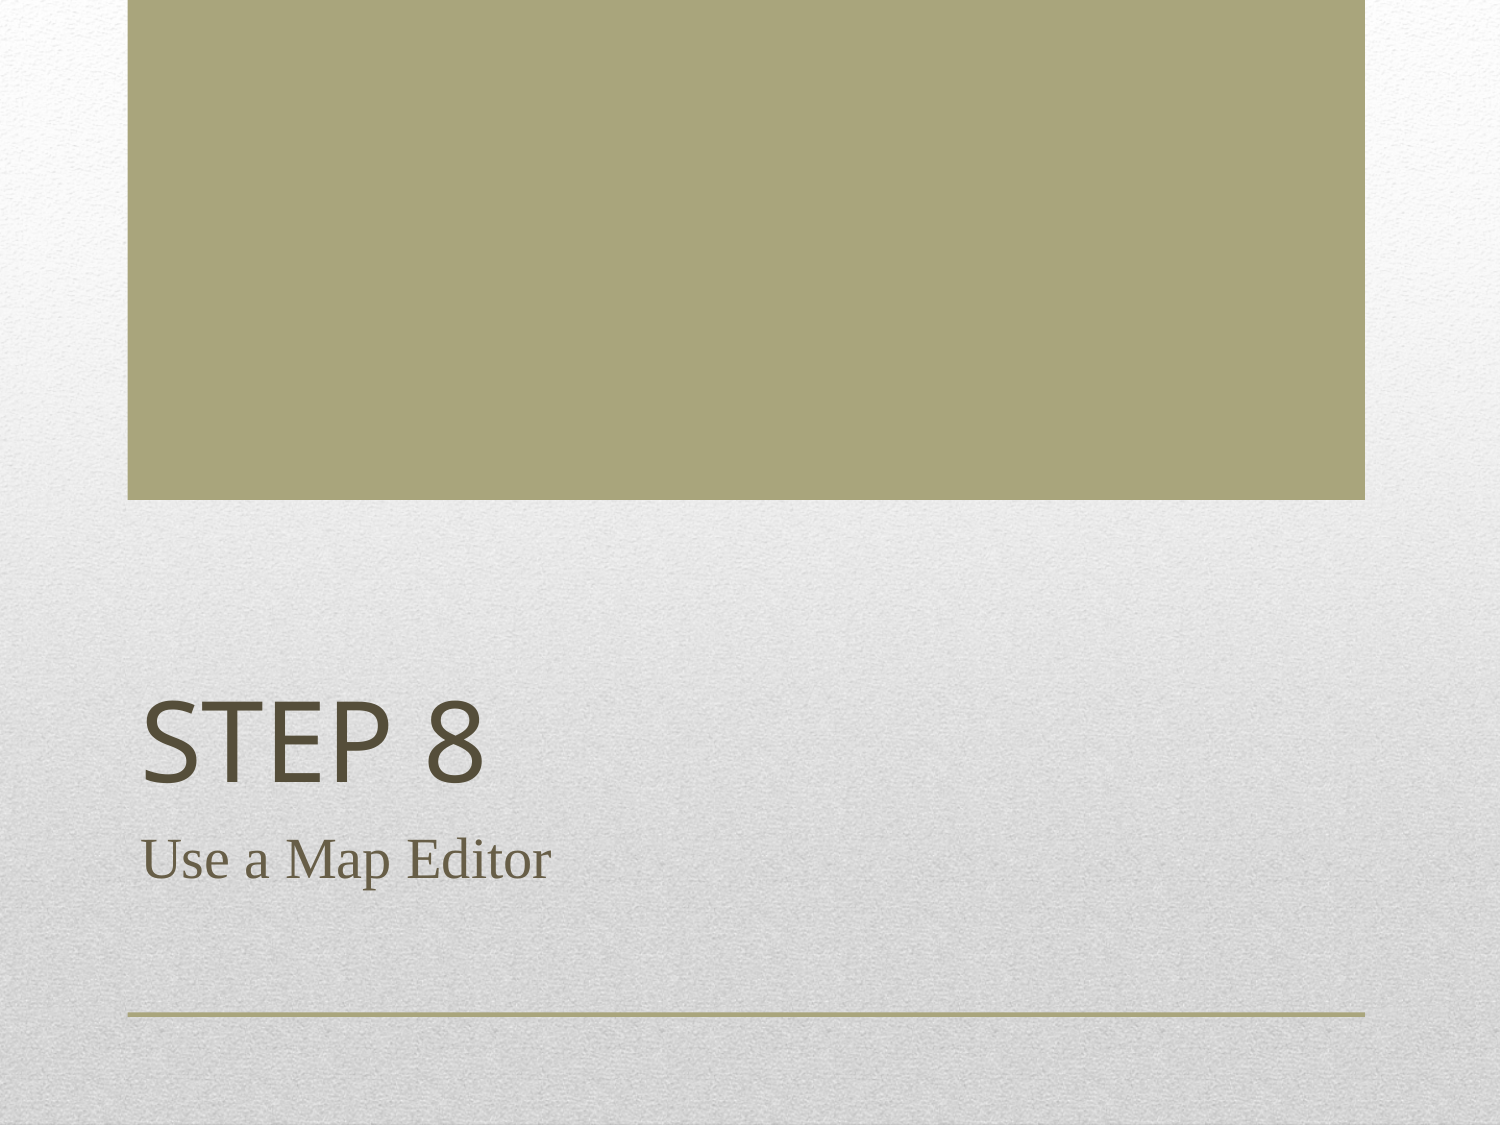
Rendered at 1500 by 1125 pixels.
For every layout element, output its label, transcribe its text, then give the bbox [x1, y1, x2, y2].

list Use a Map Editor [125, 812, 1250, 963]
title Step 8 [125, 537, 1363, 813]
